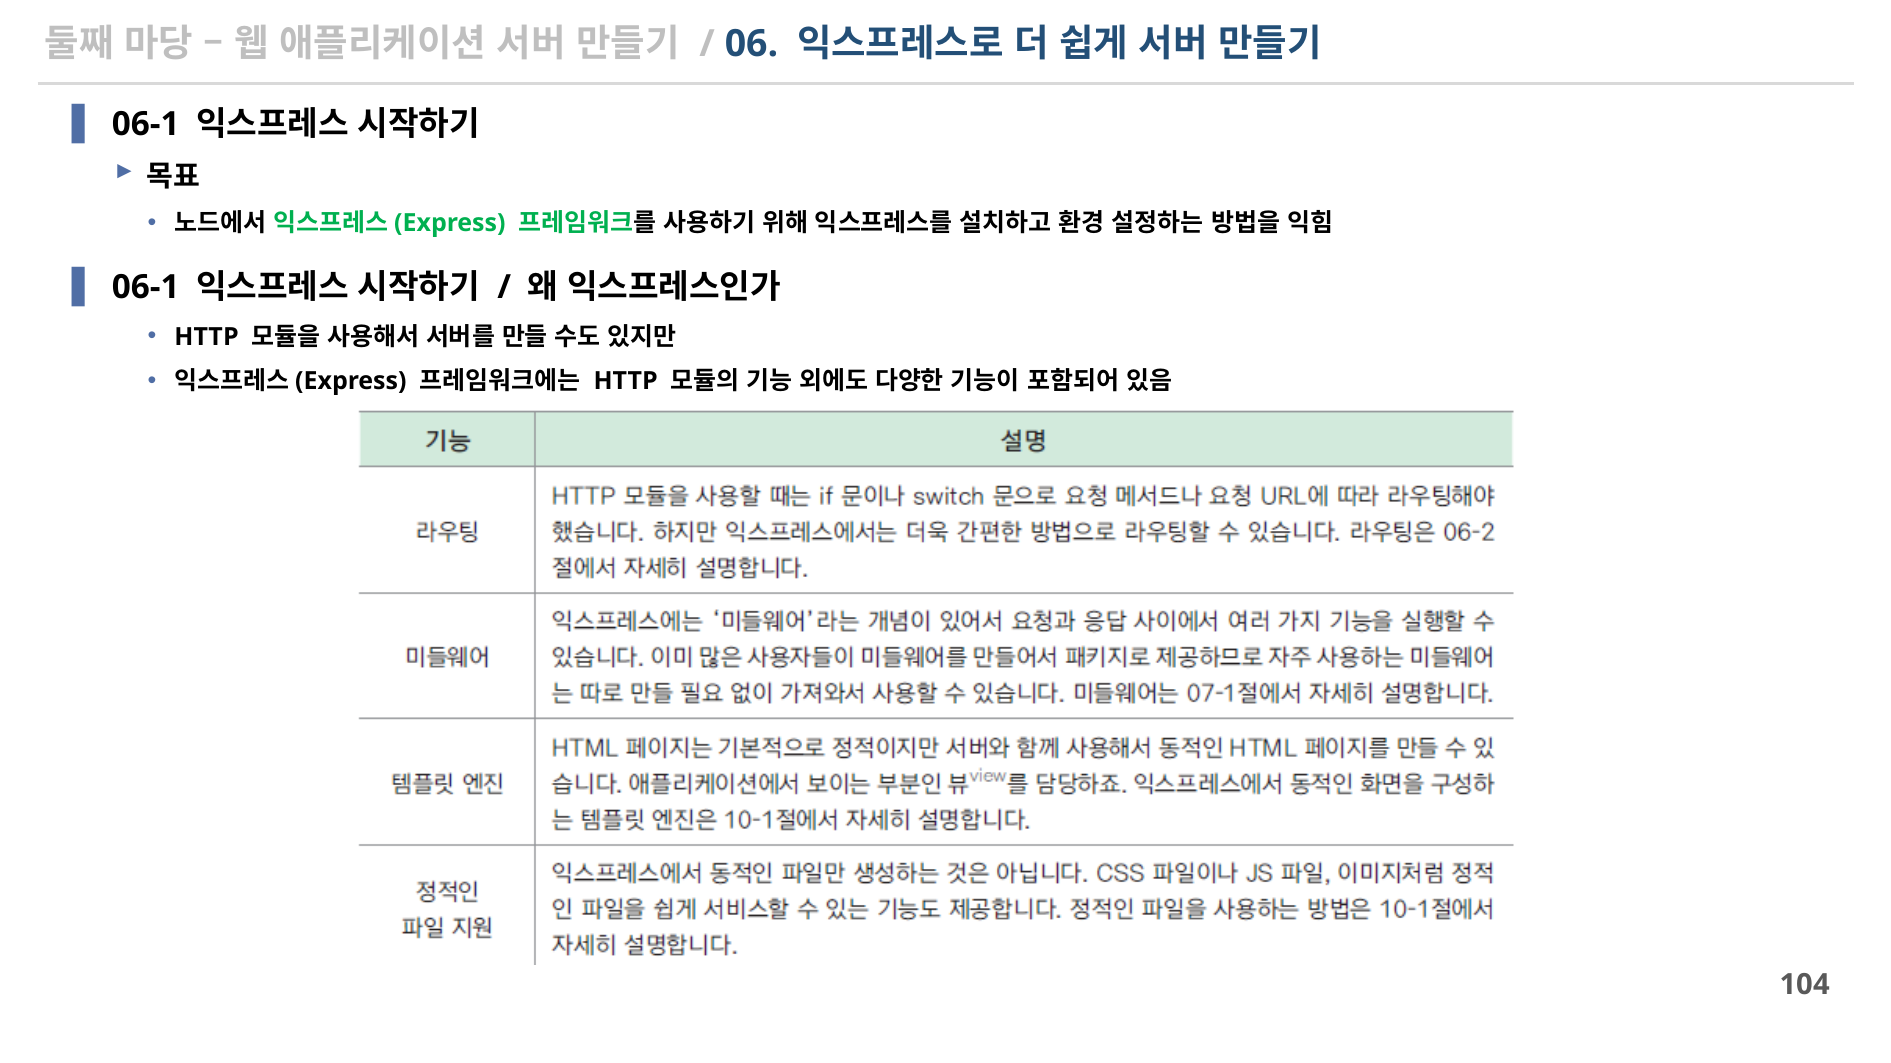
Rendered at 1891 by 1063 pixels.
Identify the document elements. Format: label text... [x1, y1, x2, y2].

title 둘째 마당 – 웹 애플리케이션 서버 만들기 / 06. 익스프레스로 더 쉽게 서버 만들기 [29, 11, 1855, 73]
slide_number 104 [1703, 956, 1845, 1014]
list 06-1 익스프레스 시작하기 목표 노드에서 익스프레스(Express) 프레임워크를 사용하기 위해 익스프레스를 설치하고 환경 설정하는 방법을 익힘 06-1 익스프레스 시작하기 / 왜 익스프레스인가 HTTP 모듈을 사용해서 서버를 만들 수도 있지만 익스프레스(Express) 프레임워크에는 HTTP 모듈의 기능 외에도 다양한 기능이 포함되어 있음 [43, 94, 1855, 506]
picture [353, 397, 1531, 965]
